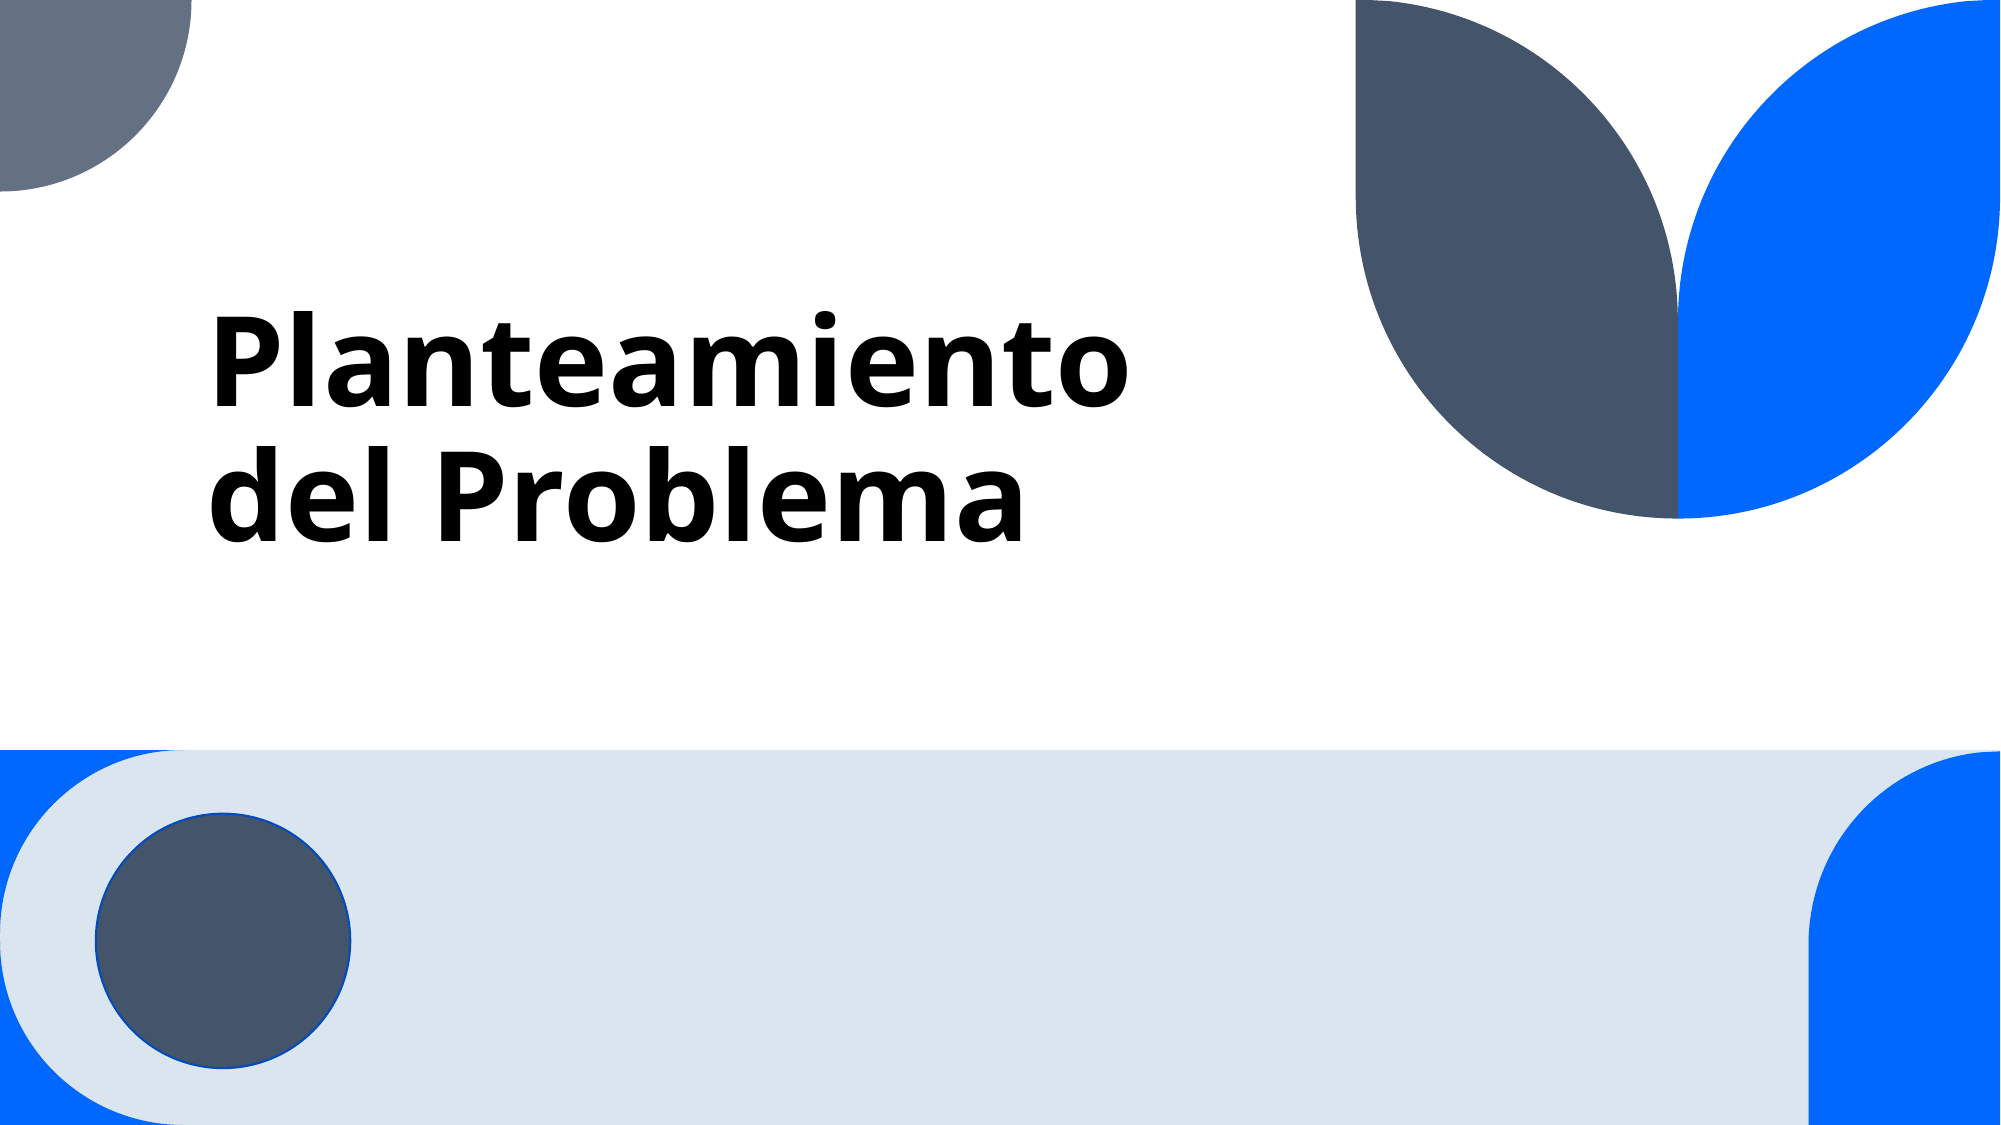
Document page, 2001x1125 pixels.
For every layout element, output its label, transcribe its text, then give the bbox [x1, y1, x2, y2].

title Planteamiento del Problema [191, 184, 1356, 576]
